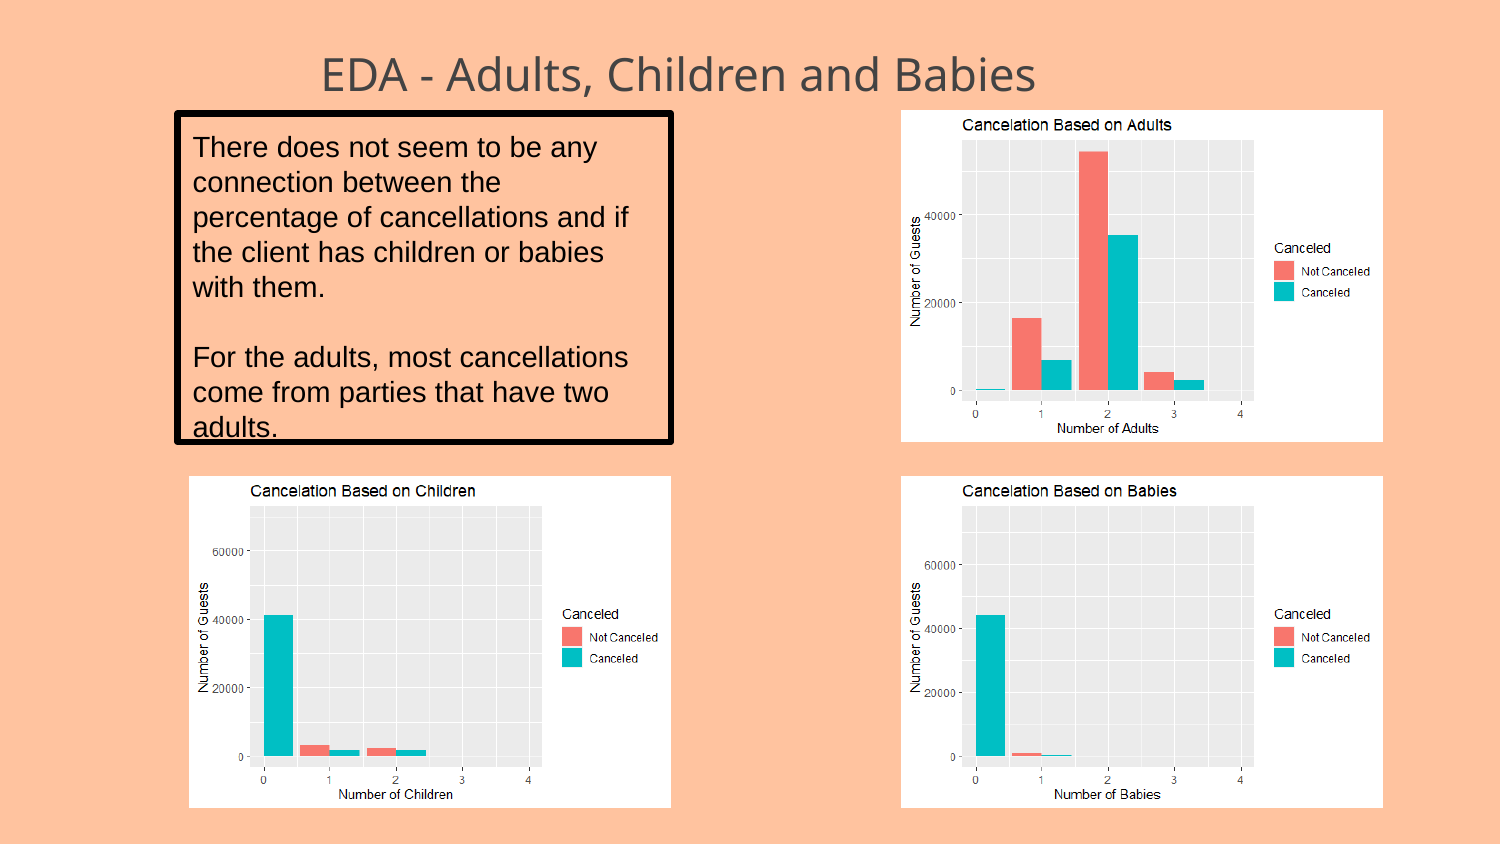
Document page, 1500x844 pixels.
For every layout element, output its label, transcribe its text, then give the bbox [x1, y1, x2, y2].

picture [900, 476, 1384, 809]
title EDA - Adults, Children and Babies [52, 34, 1317, 101]
picture [189, 476, 672, 809]
text_box There does not seem to be any connection between the percentage of cancellations and if the client has children or babies with them. For the adults, most cancellations come from parties that have two adults. [177, 113, 671, 442]
picture [900, 110, 1384, 442]
